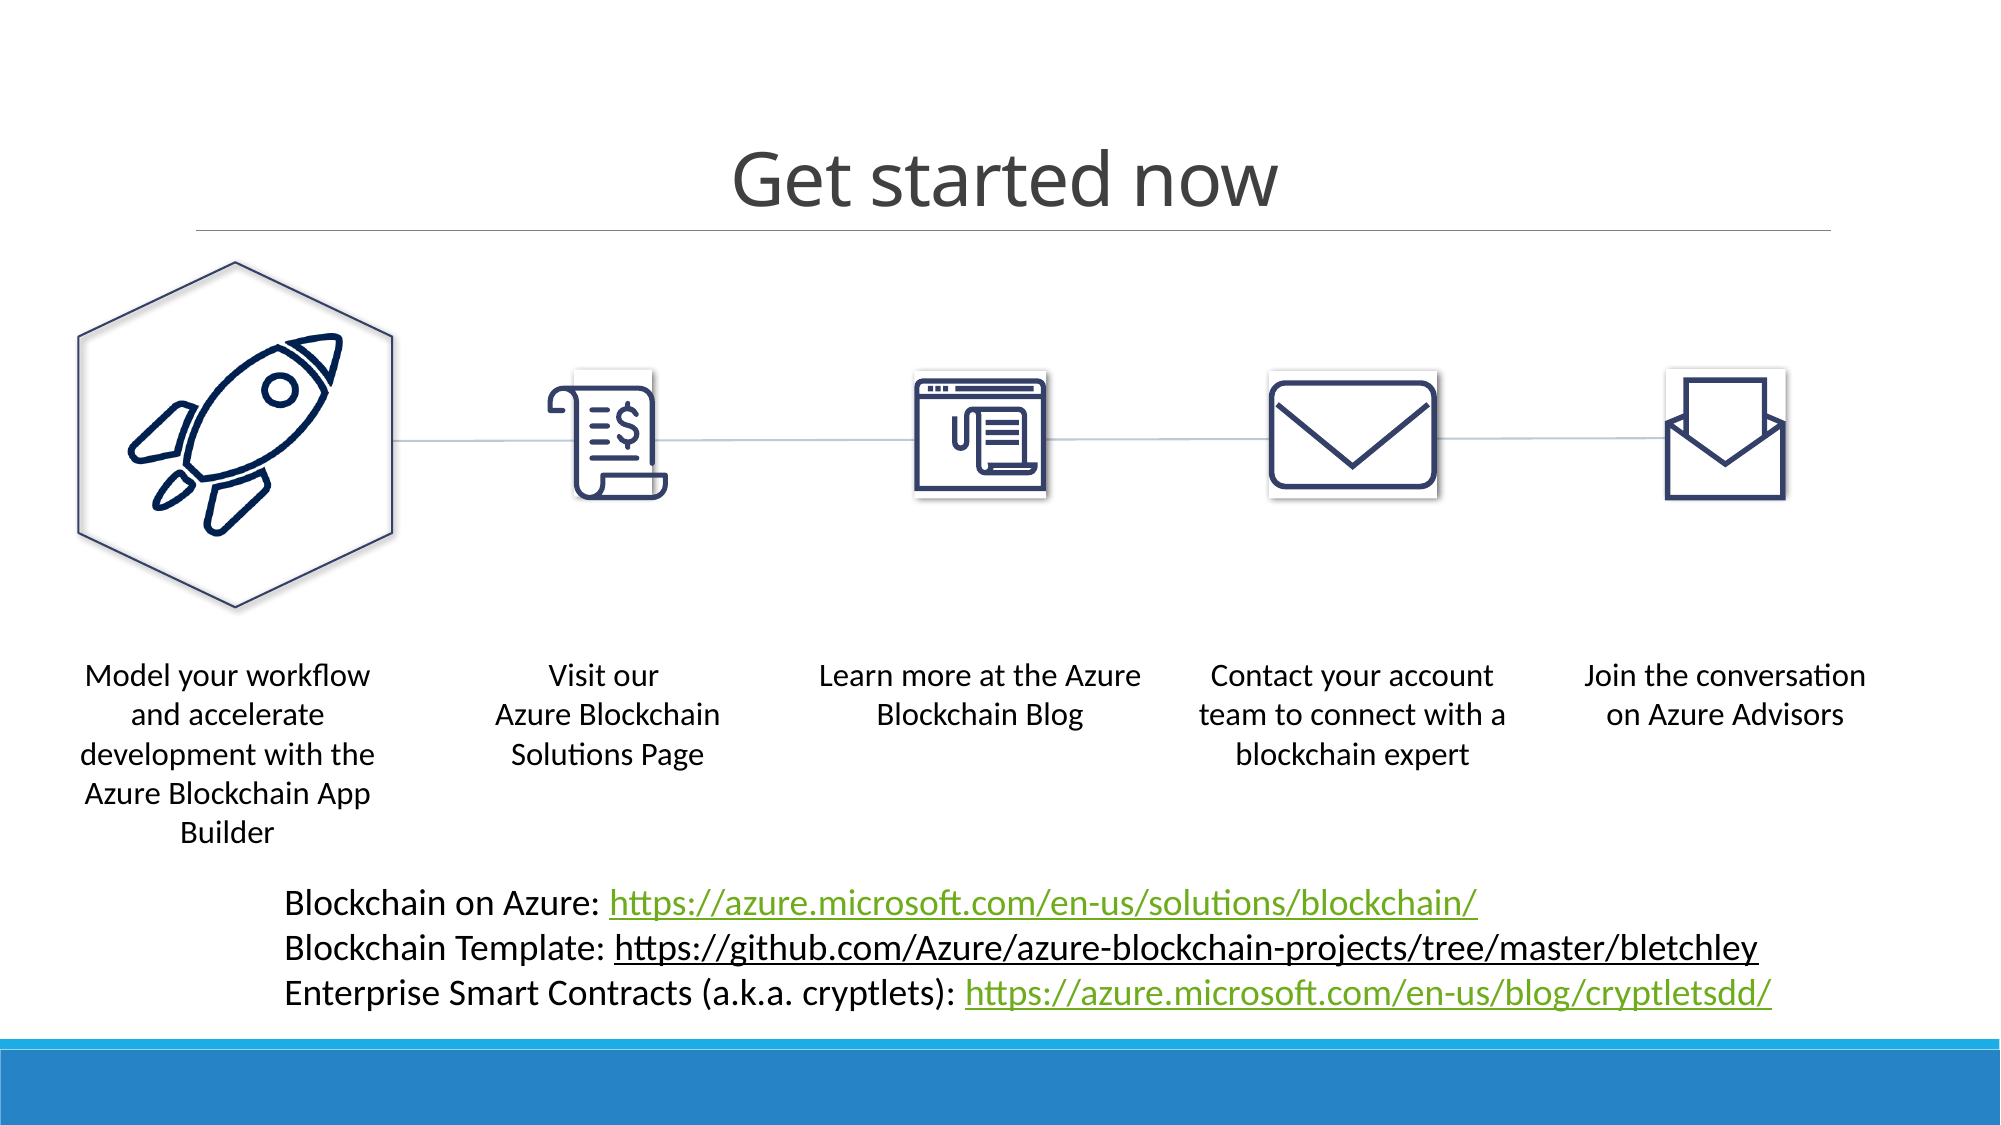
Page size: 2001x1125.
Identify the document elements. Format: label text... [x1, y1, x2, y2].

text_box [390, 437, 544, 442]
title Get started now [180, 31, 1830, 230]
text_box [1446, 437, 1661, 442]
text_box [1664, 368, 1787, 501]
text_box [77, 320, 109, 549]
text_box Visit our Azure Blockchain Solutions Page [446, 653, 770, 772]
text_box Learn more at the Azure Blockchain Blog [818, 653, 1143, 733]
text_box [913, 370, 1047, 499]
picture [111, 317, 360, 553]
text_box [123, 261, 347, 314]
text_box Blockchain on Azure: https://azure.microsoft.com/en-us/solutions/blockchain/ Blockchain Template: https://github.com/Azure/azure-blockchain-projects/tree/master/bletchley Enterprise Smart Contracts (a.k.a. cryptlets): https://azure.microsoft.com/en-us/blog/cryptletsdd/ [269, 870, 2000, 1020]
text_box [1268, 370, 1438, 499]
text_box Join the conversation on Azure Advisors [1563, 653, 1887, 733]
text_box [133, 560, 338, 609]
text_box Contact your account team to connect with a blockchain expert [1191, 653, 1515, 772]
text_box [547, 369, 669, 501]
text_box Model your workflow and accelerate development with the Azure Blockchain App Builder [66, 653, 404, 836]
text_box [678, 437, 911, 442]
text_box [1055, 437, 1265, 442]
text_box [367, 323, 394, 546]
